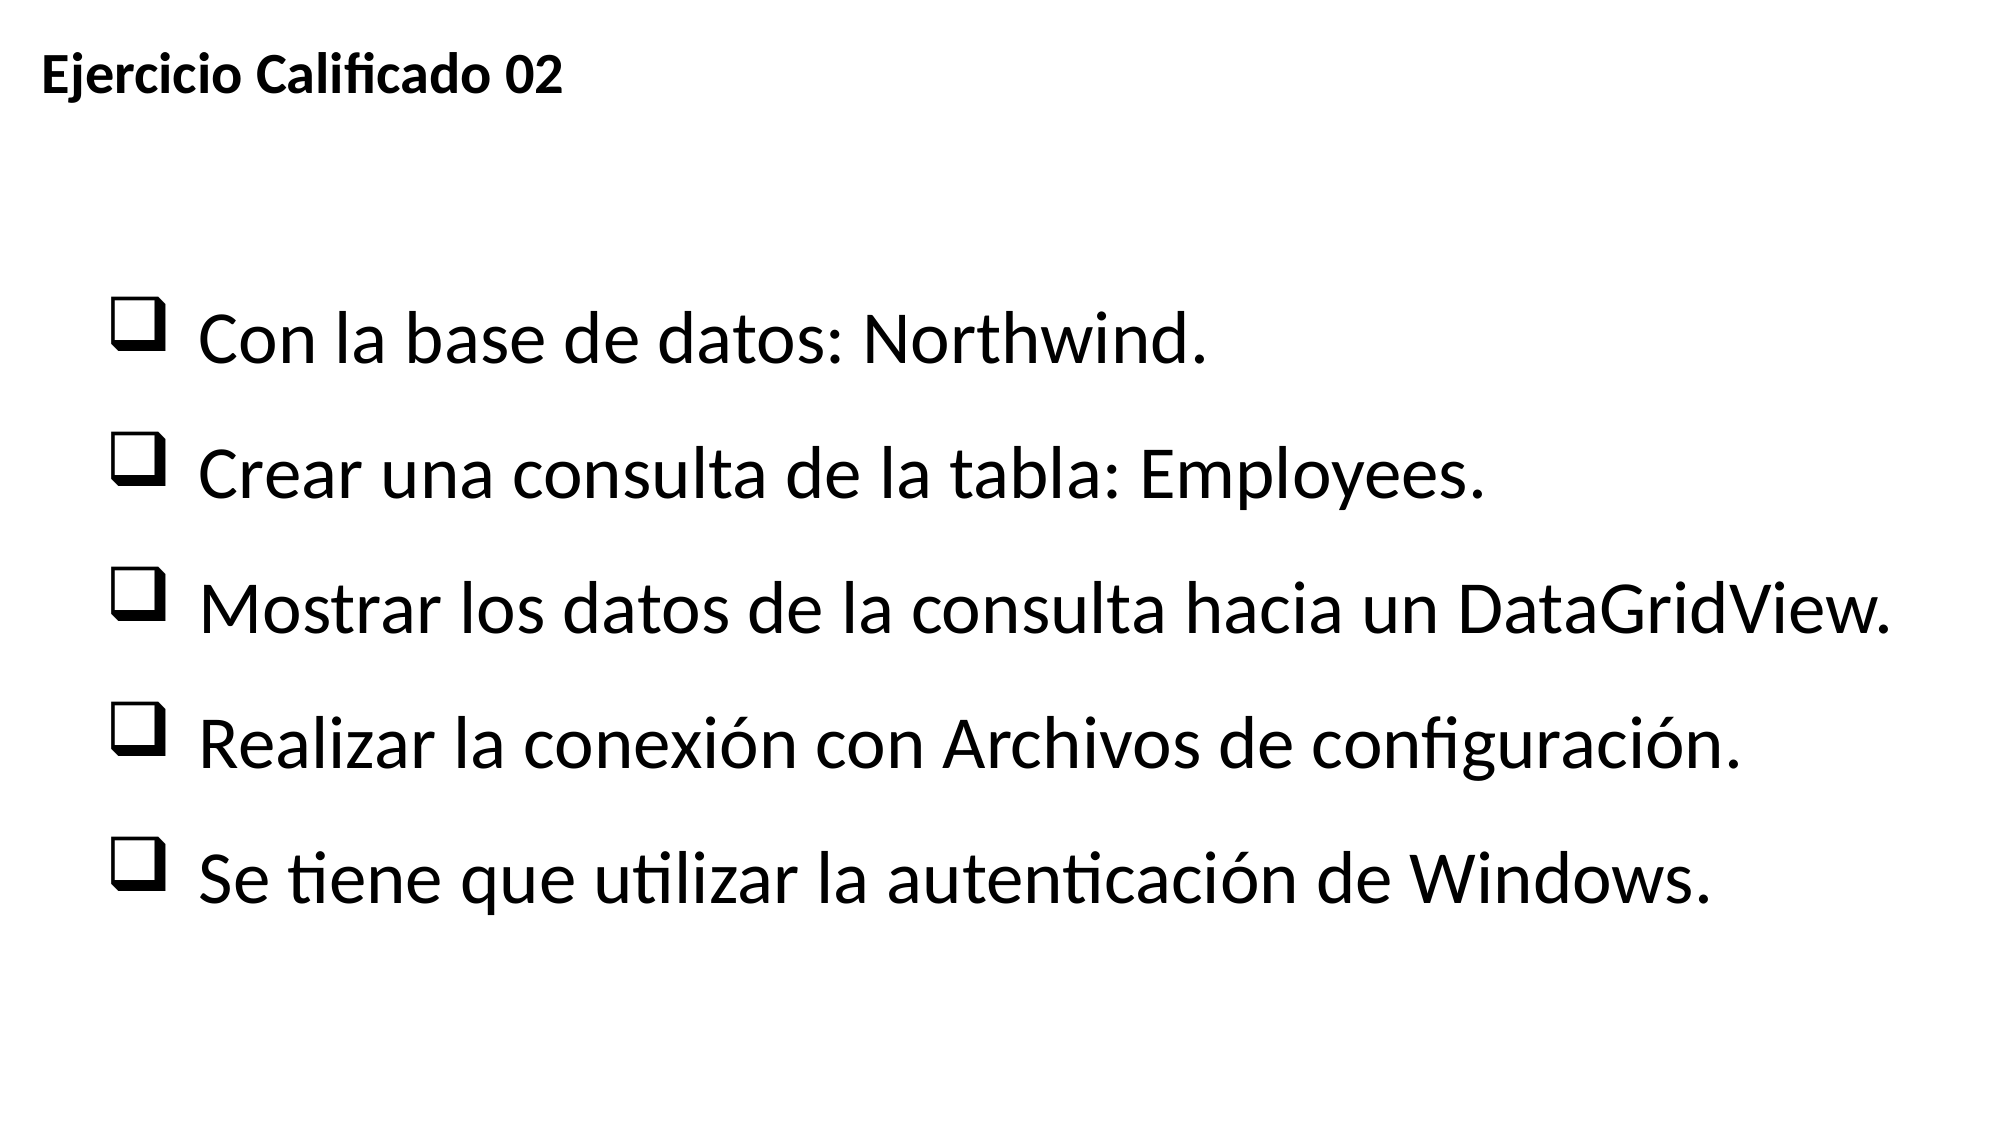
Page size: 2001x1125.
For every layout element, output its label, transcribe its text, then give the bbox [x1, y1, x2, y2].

text_box Con la base de datos: Northwind. Crear una consulta de la tabla: Employees. Mostrar los datos de la consulta hacia un DataGridView. Realizar la conexión con Archivos de configuración. Se tiene que utilizar la autenticación de Windows. [90, 235, 1934, 926]
text_box Ejercicio Calificado 02 [26, 27, 580, 113]
